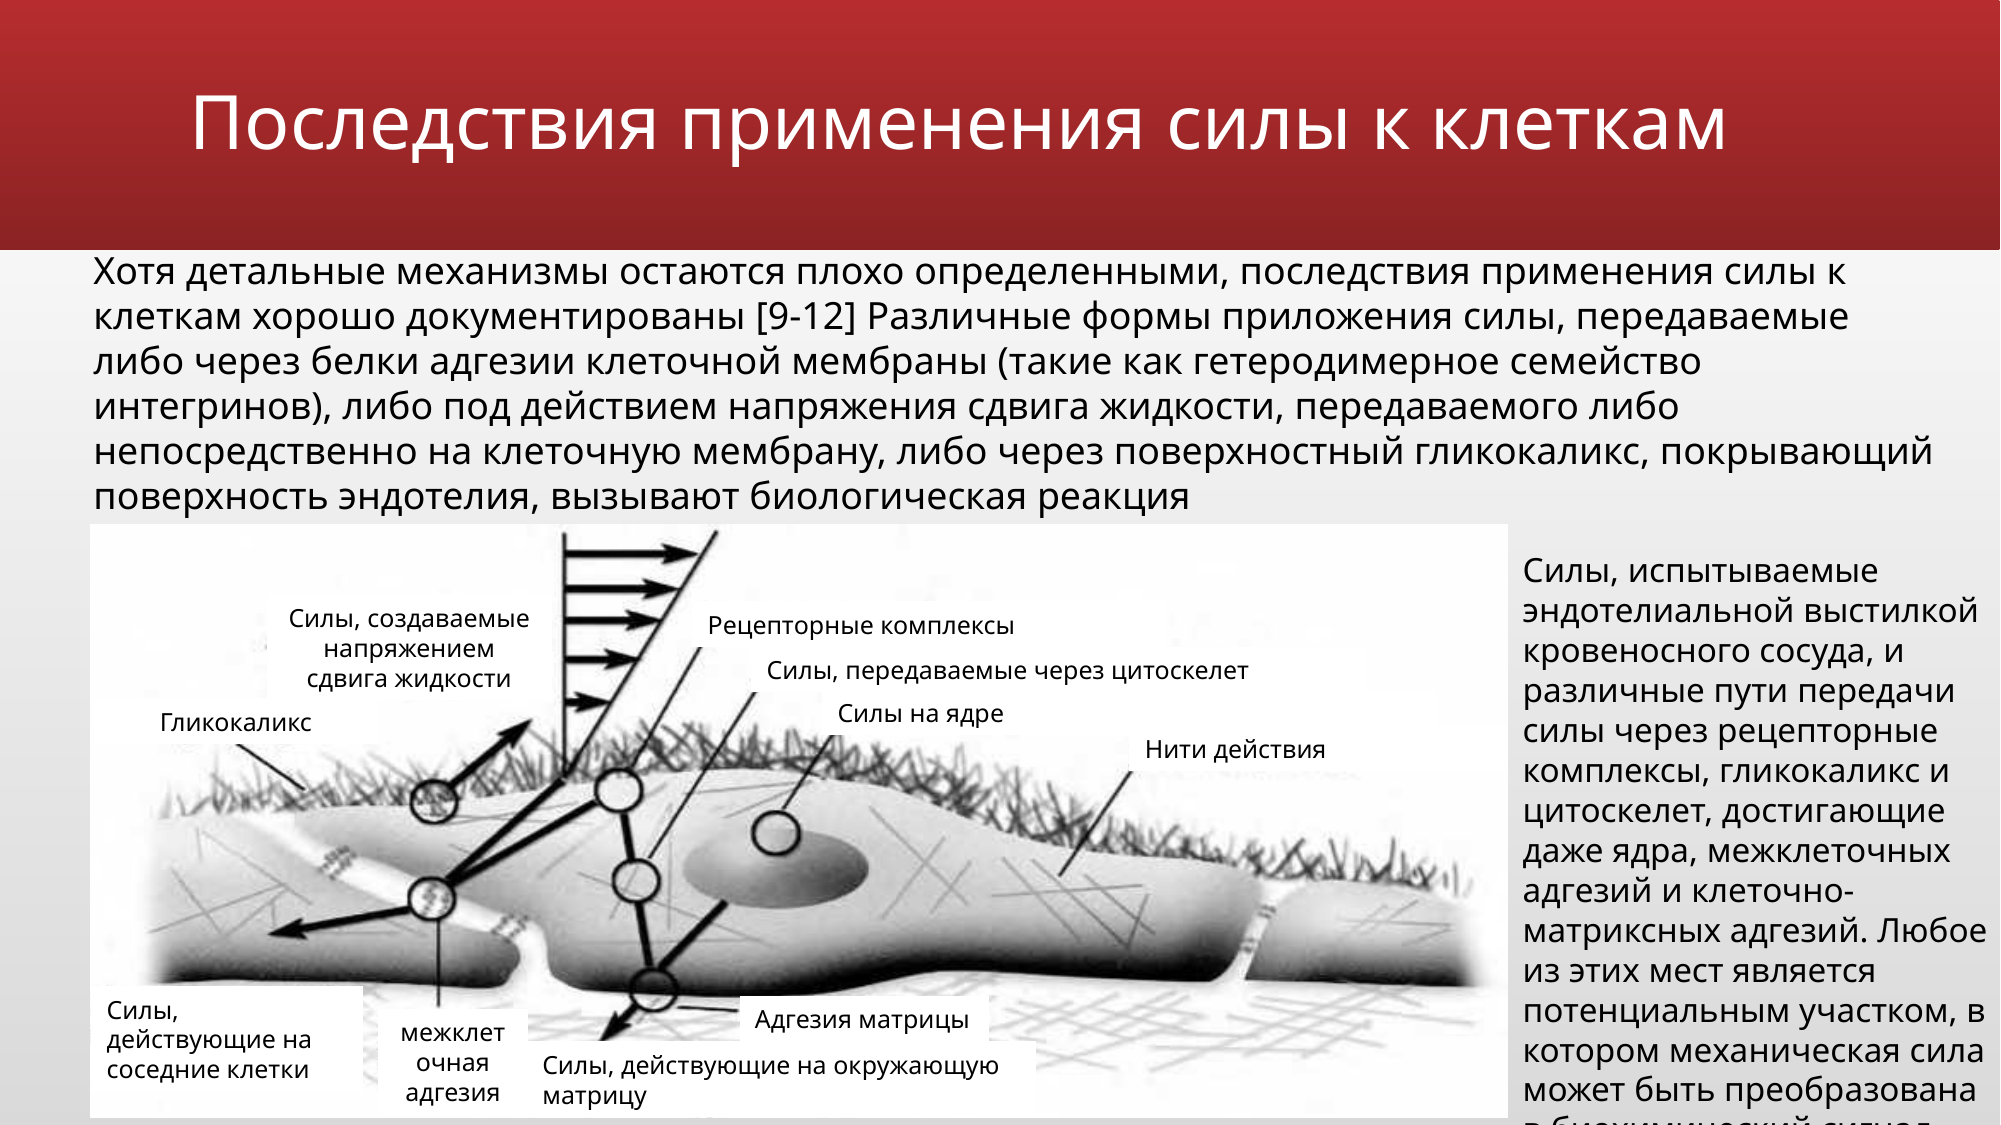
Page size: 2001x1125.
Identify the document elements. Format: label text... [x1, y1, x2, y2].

title Последствия применения силы к клеткам [174, 16, 1825, 234]
picture [90, 524, 1508, 1118]
text_box Силы, испытываемые эндотелиальной выстилкой кровеносного сосуда, и различные пути передачи силы через рецепторные комплексы, гликокаликс и цитоскелет, достигающие даже ядра, межклеточных адгезий и клеточно-матриксных адгезий. Любое из этих мест является потенциальным участком, в котором механическая сила может быть преобразована в биохимический сигнал. [1507, 542, 2000, 1125]
text_box Хотя детальные механизмы остаются плохо определенными, последствия применения силы к клеткам хорошо документированы [9-12] Различные формы приложения силы, передаваемые либо через белки адгезии клеточной мембраны (такие как гетеродимерное семейство интегринов), либо под действием напряжения сдвига жидкости, передаваемого либо непосредственно на клеточную мембрану, либо через поверхностный гликокаликс, покрывающий поверхность эндотелия, вызывают биологическая реакция [78, 239, 1957, 525]
